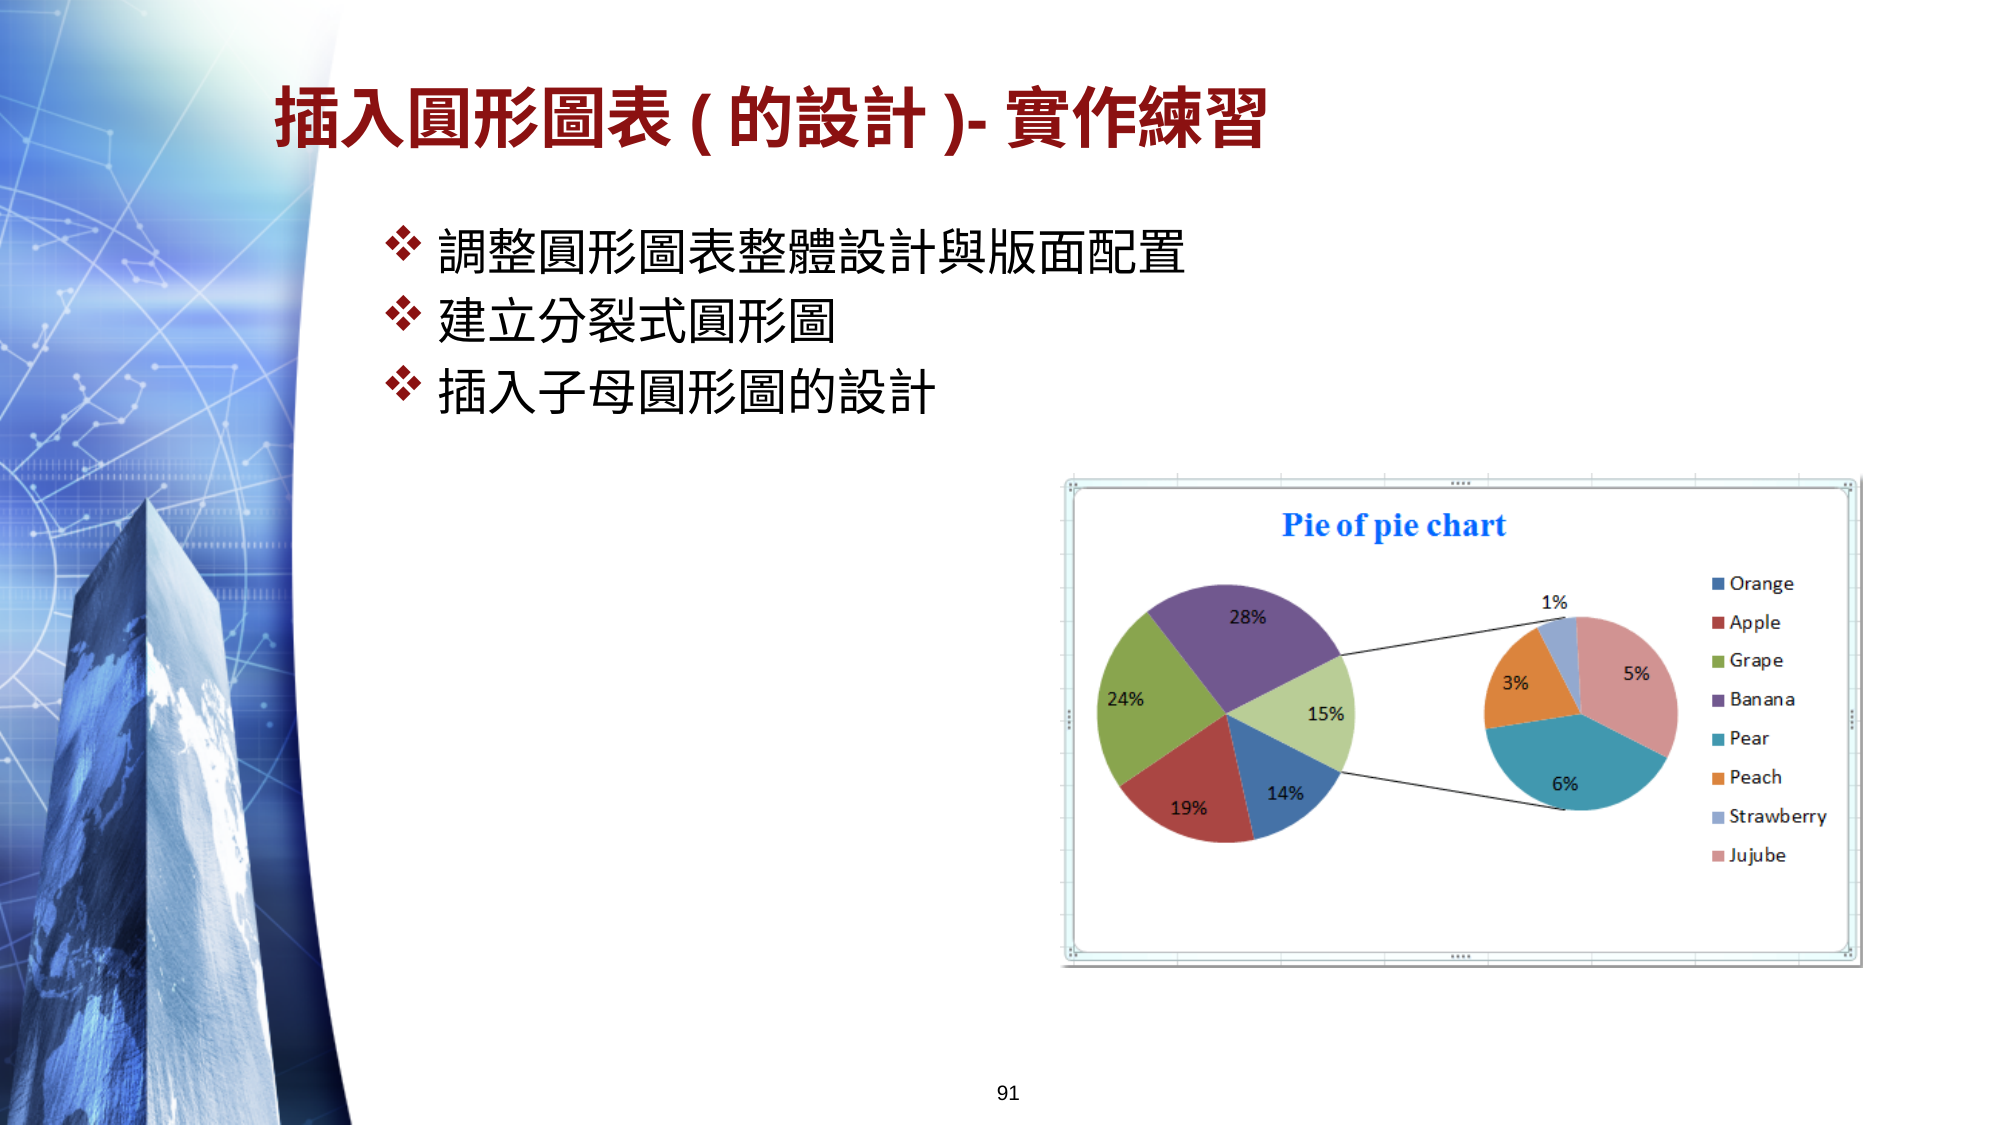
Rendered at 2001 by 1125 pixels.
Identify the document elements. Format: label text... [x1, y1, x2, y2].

list 調整圓形圖表整體設計與版面配置 建立分裂式圓形圖 插入子母圓形圖的設計 [366, 212, 1909, 1038]
picture [1060, 473, 1863, 968]
picture [0, 0, 400, 1125]
title 插入圓形圖表(的設計)-實作練習 [258, 75, 1809, 156]
slide_number 91 [916, 1071, 1100, 1115]
